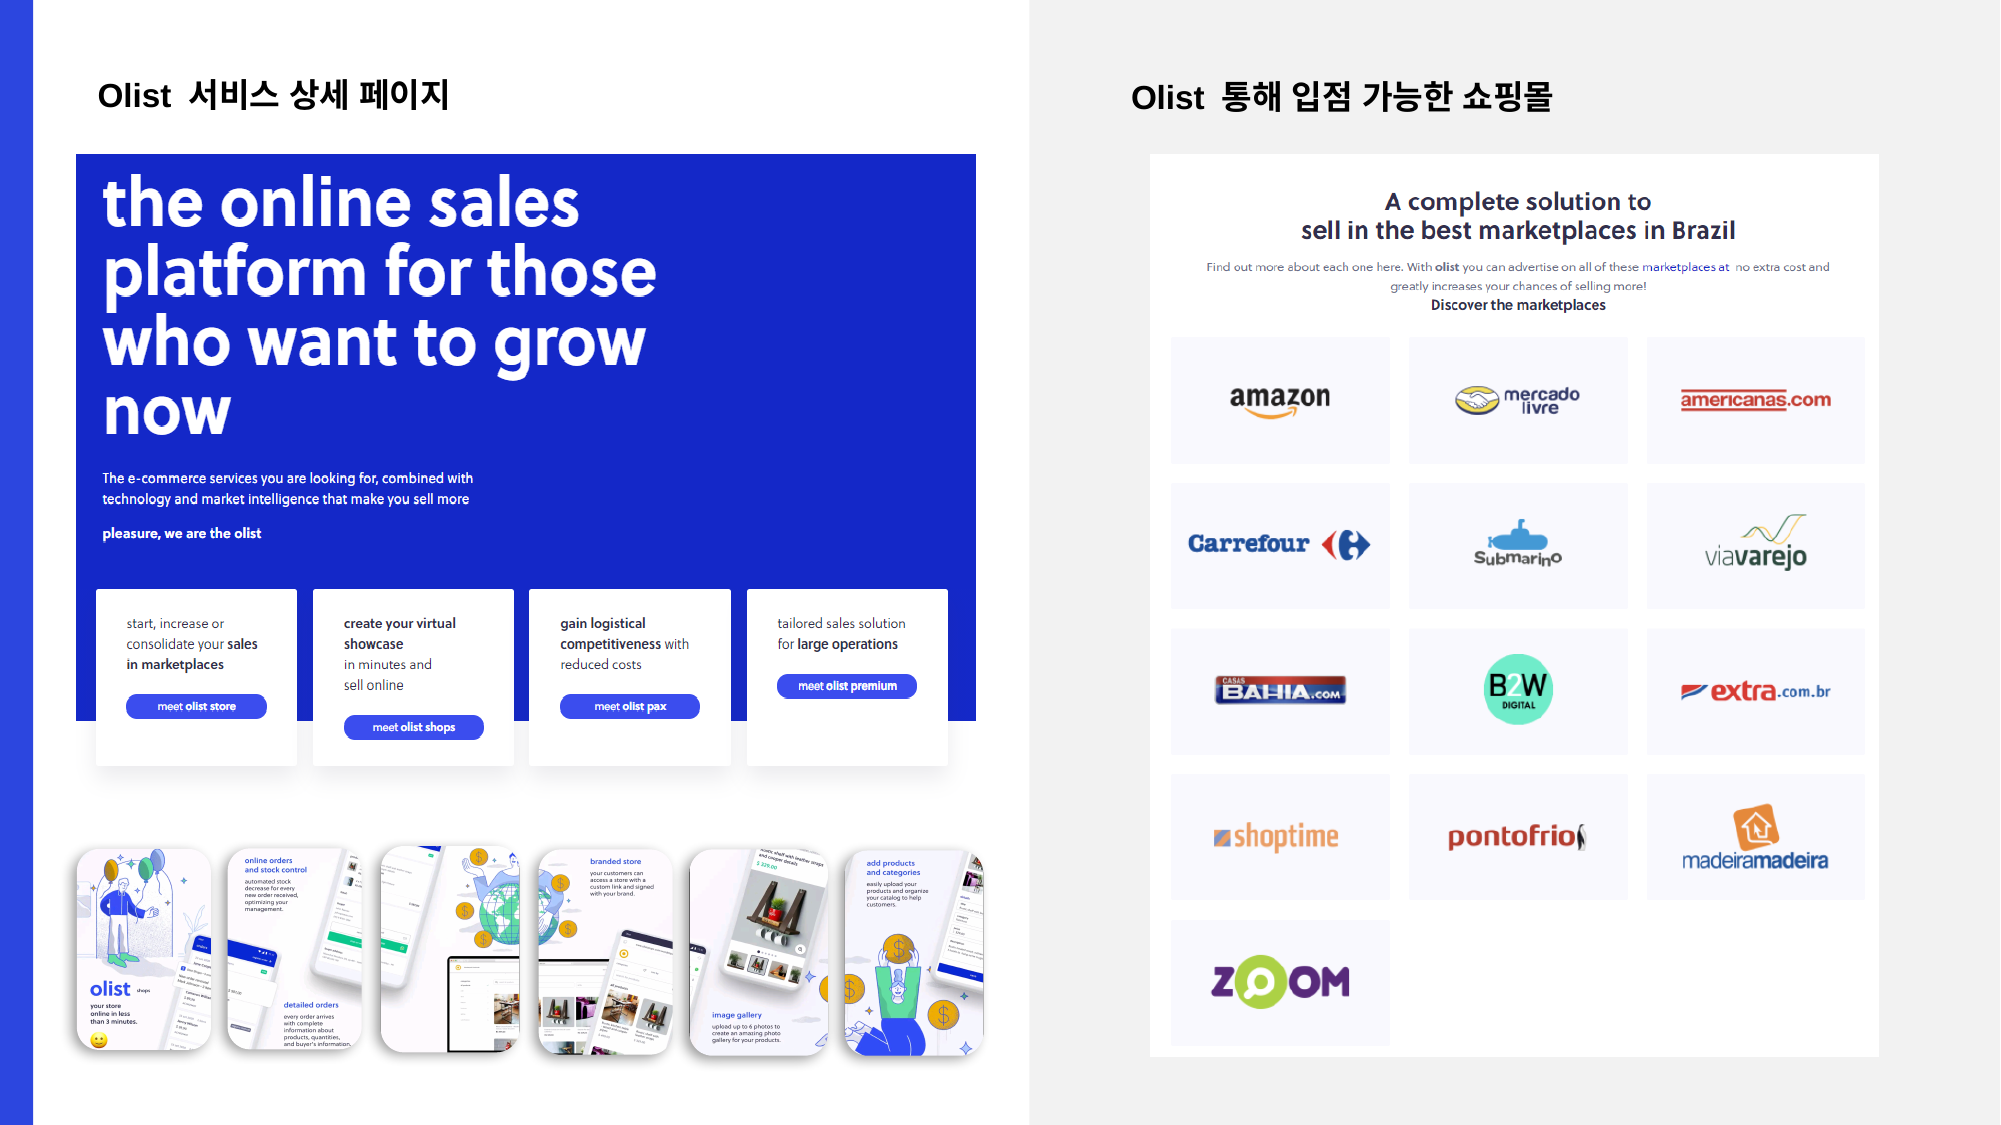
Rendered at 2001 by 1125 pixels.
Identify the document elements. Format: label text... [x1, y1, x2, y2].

picture [76, 154, 976, 802]
text_box Olist 통해 입점 가능한 쇼핑몰 [1116, 68, 1948, 124]
text_box [0, 0, 34, 1125]
text_box [1028, 0, 2000, 1125]
text_box Olist 서비스 상세 페이지 [82, 66, 915, 122]
picture [1150, 154, 1879, 1057]
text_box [76, 845, 984, 1056]
